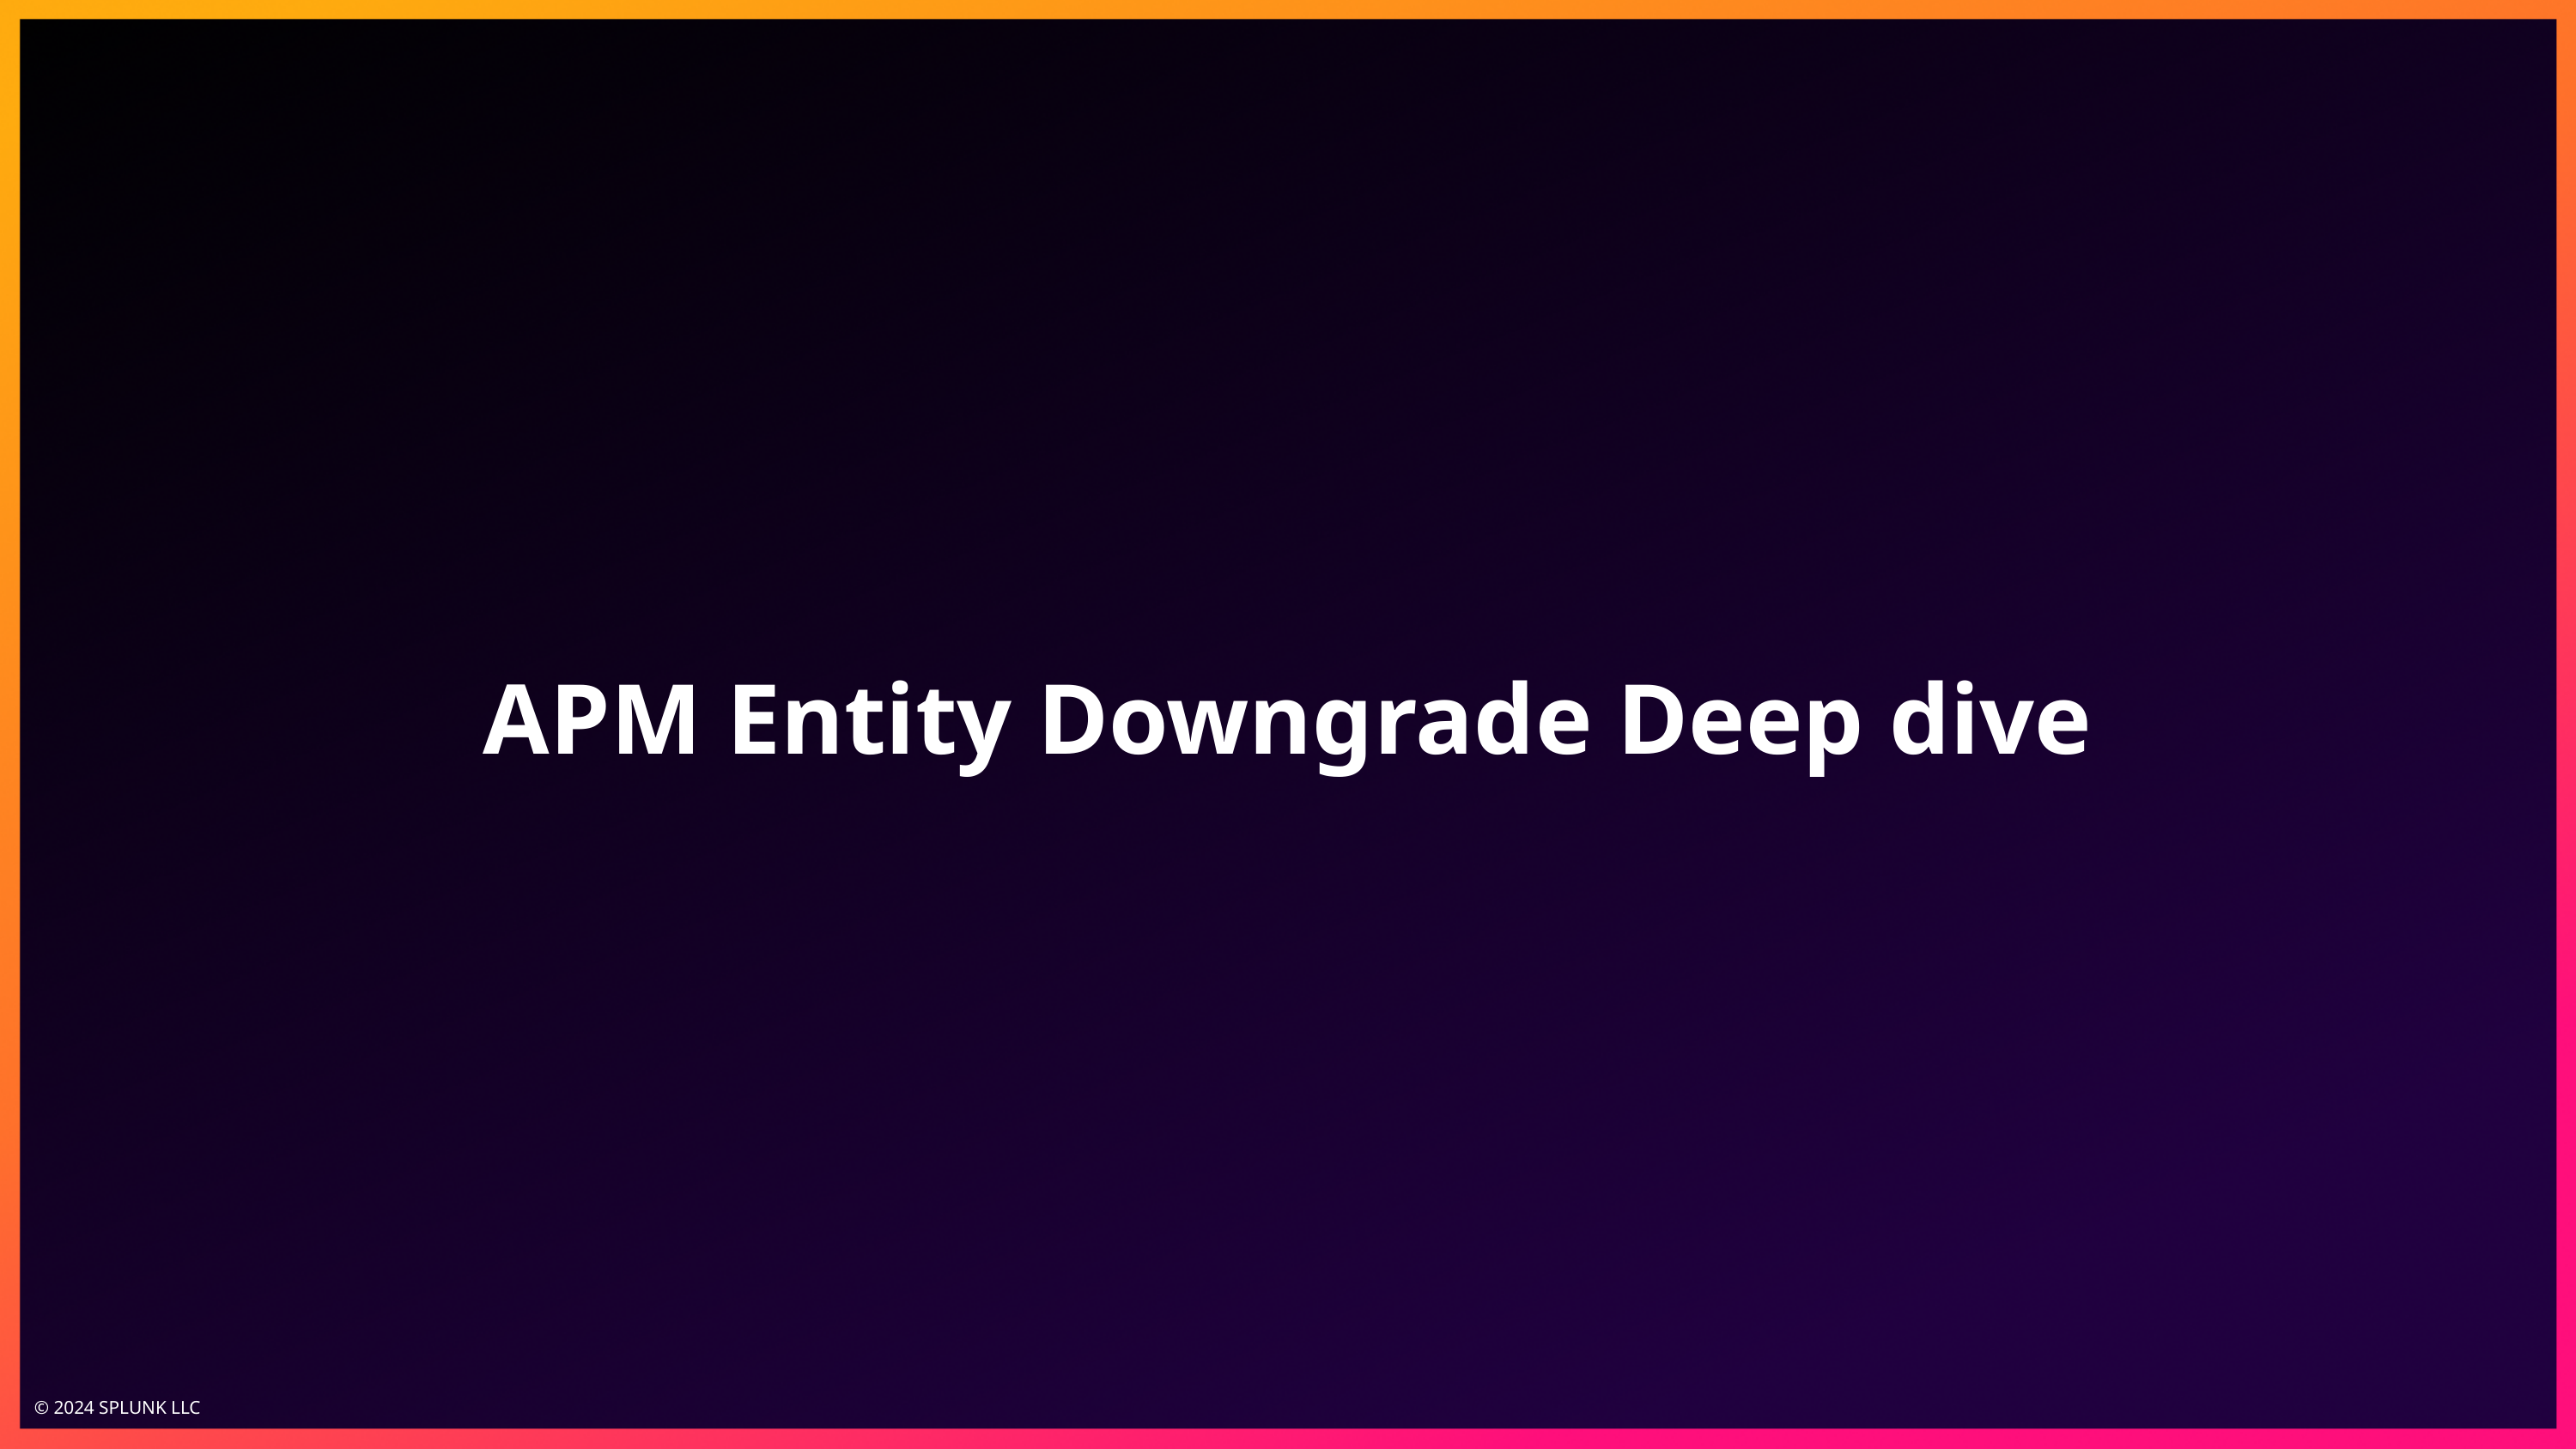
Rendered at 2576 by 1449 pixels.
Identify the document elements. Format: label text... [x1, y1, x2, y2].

picture [0, 0, 2576, 1449]
title APM Entity Downgrade Deep dive [193, 273, 2383, 1175]
